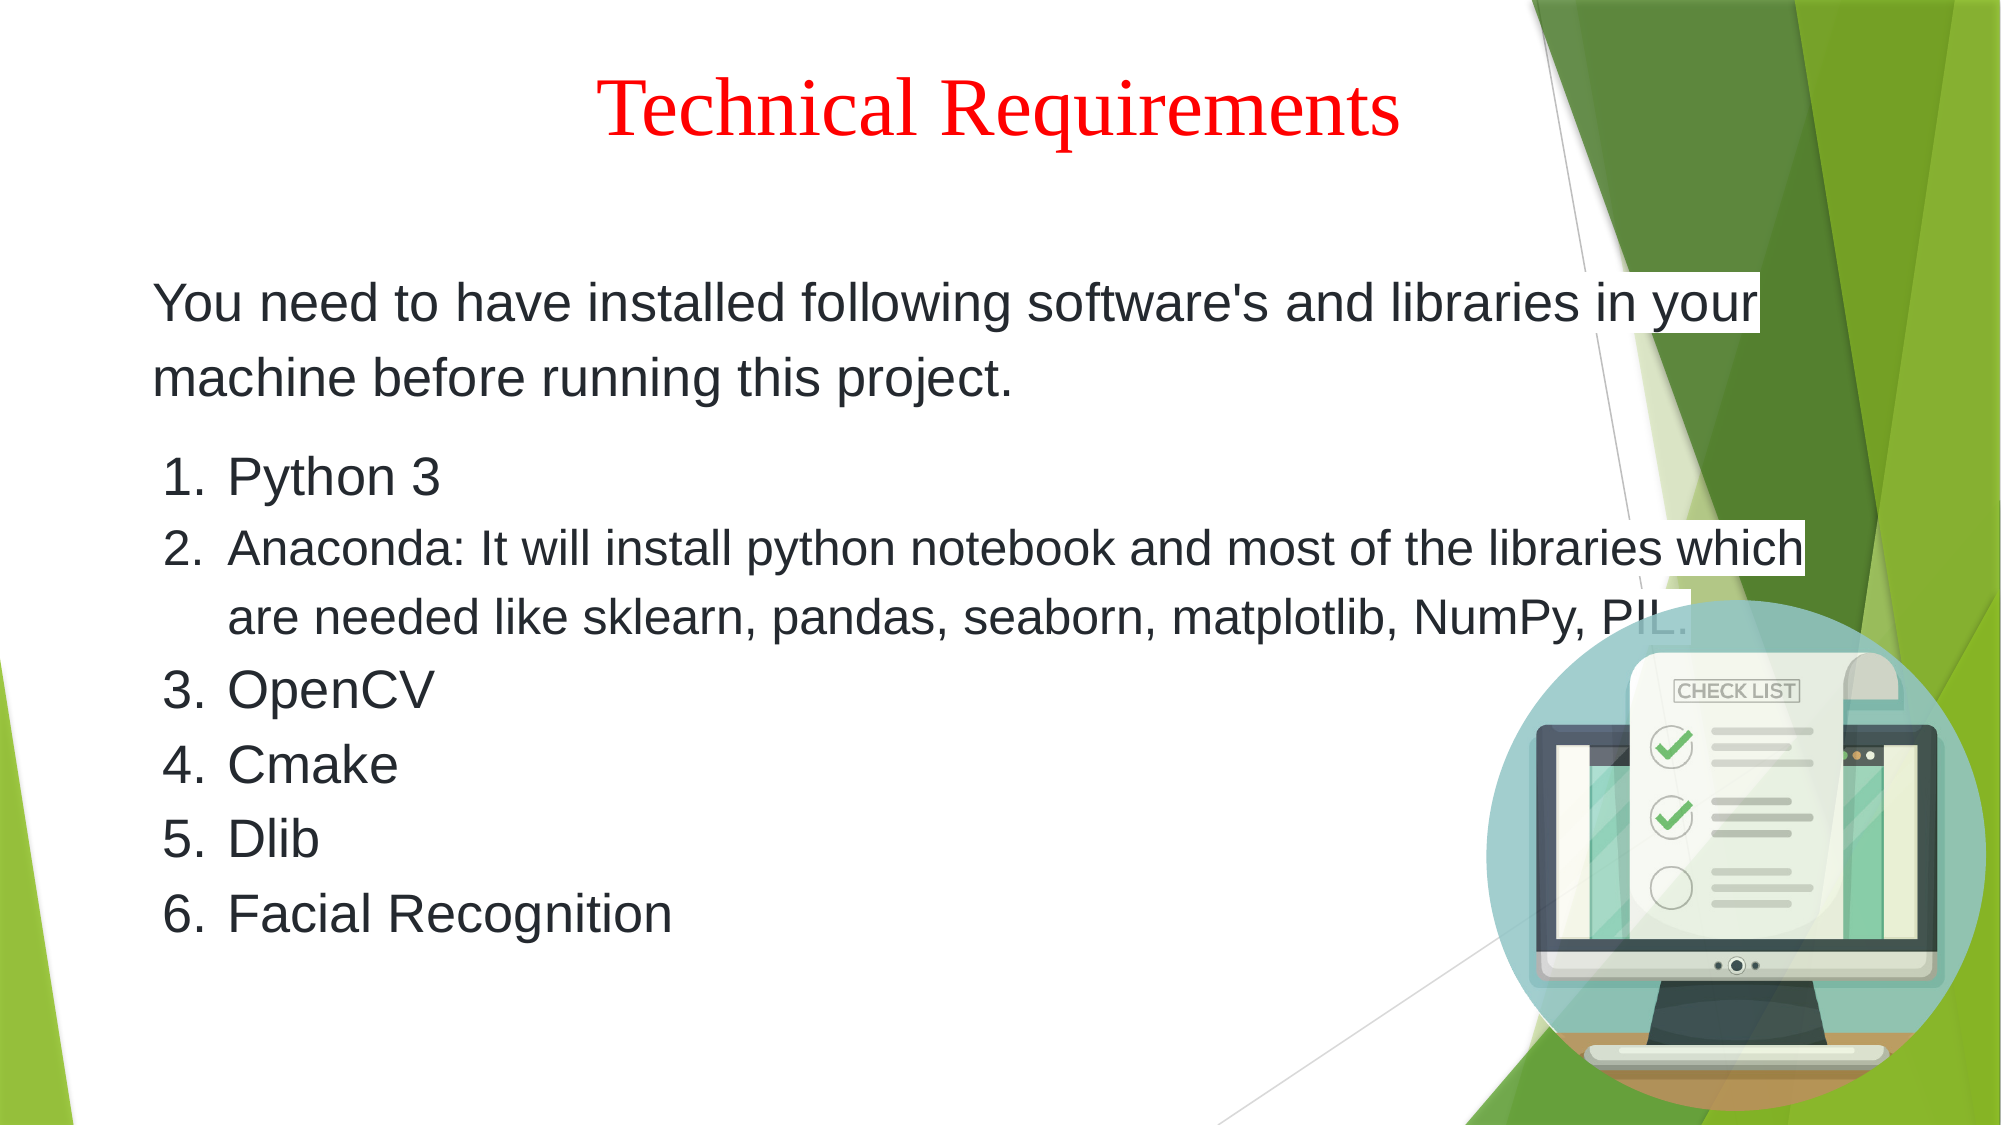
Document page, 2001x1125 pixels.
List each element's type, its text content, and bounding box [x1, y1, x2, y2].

title Technical Requirements [137, 0, 1863, 218]
list You need to have installed following software's and libraries in your machine before running this project. Python 3 Anaconda: It will install python notebook and most of the libraries which are needed like sklearn, pandas, seaborn, matplotlib, NumPy, PIL. OpenCV Cmake Dlib Facial Recognition [137, 249, 1863, 964]
text_box [1484, 598, 1988, 1113]
